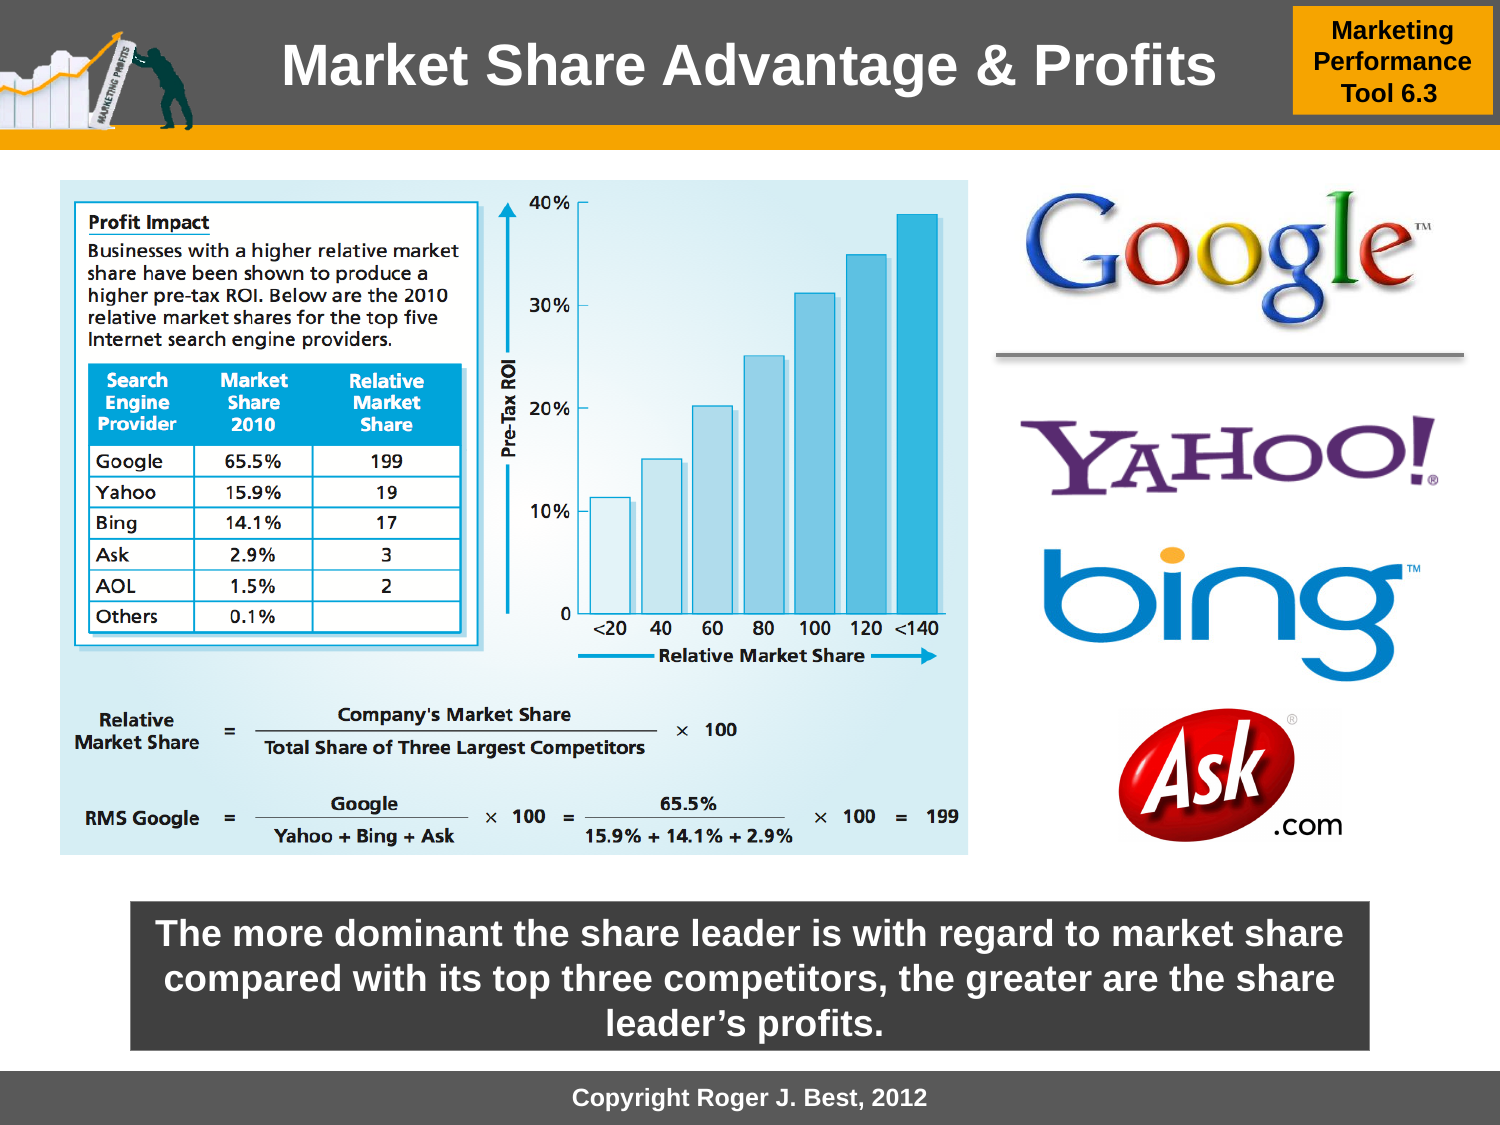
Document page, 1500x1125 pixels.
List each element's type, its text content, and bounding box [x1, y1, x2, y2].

text_box Market Share Advantage & Profits [200, 19, 1259, 105]
text_box Copyright Roger J. Best, 2012 [543, 1074, 957, 1120]
text_box [0, 123, 1500, 152]
picture [0, 21, 214, 136]
picture [1014, 183, 1446, 336]
picture [1118, 708, 1342, 843]
text_box The more dominant the share leader is with regard to market share compared with its top three competitors, the greater are the share leader’s profits. [130, 901, 1370, 1051]
text_box [0, 0, 1500, 123]
picture [59, 180, 969, 855]
text_box MBM6 Chapter 6 [1259, 12, 1486, 118]
picture [1037, 539, 1422, 684]
picture [1012, 407, 1447, 508]
text_box [0, 1069, 1500, 1125]
text_box Marketing Performance Tool 6.3 [1292, 6, 1493, 115]
